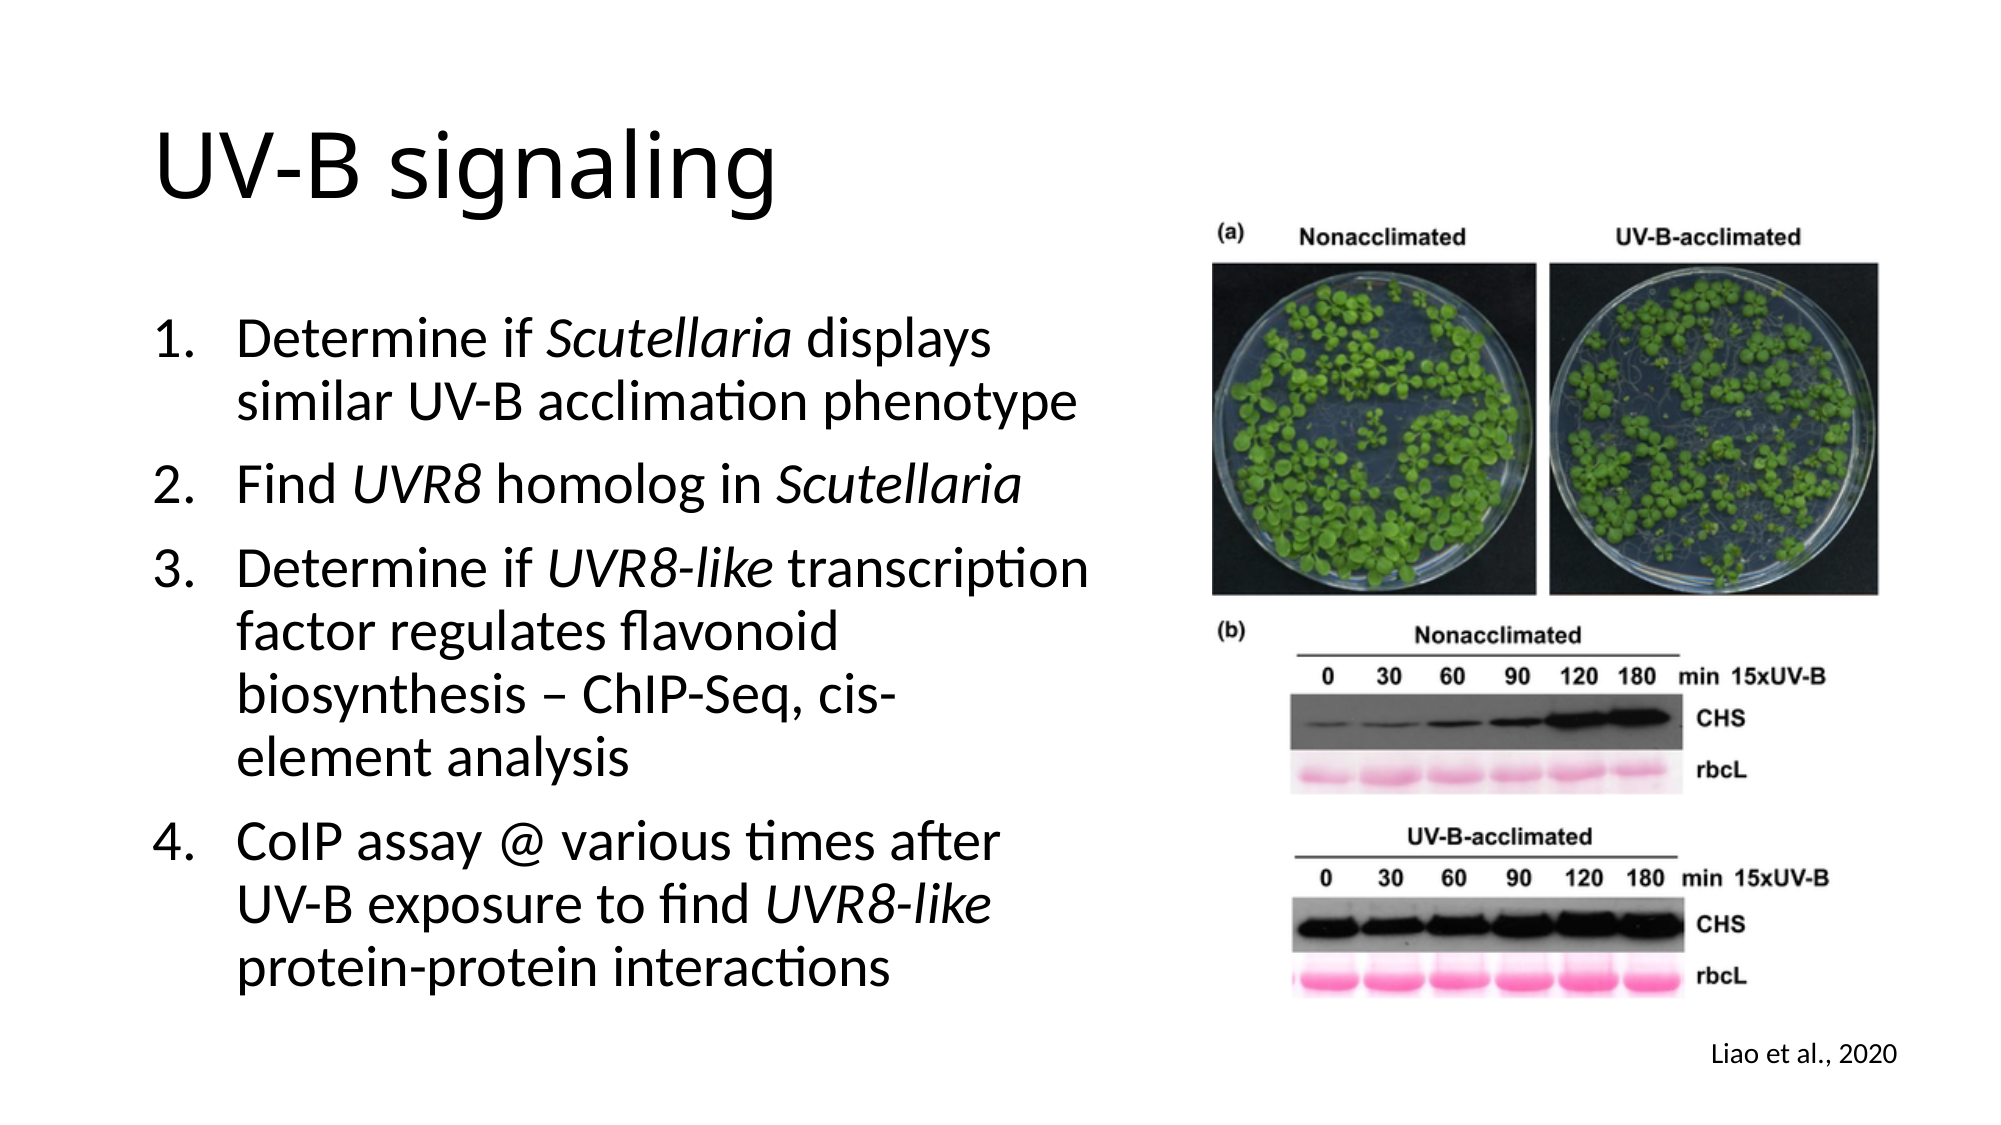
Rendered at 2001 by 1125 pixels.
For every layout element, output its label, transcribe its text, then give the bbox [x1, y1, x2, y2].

title UV-B signaling [137, 59, 1863, 278]
picture [1212, 217, 1881, 1000]
list Determine if Scutellaria displays similar UV-B acclimation phenotype Find UVR8 homolog in Scutellaria Determine if UVR8-like transcription factor regulates flavonoid biosynthesis – ChIP-Seq, cis-element analysis CoIP assay @ various times after UV-B exposure to find UVR8-like protein-protein interactions [137, 299, 1107, 1014]
text_box Liao et al., 2020 [1696, 1026, 1913, 1077]
